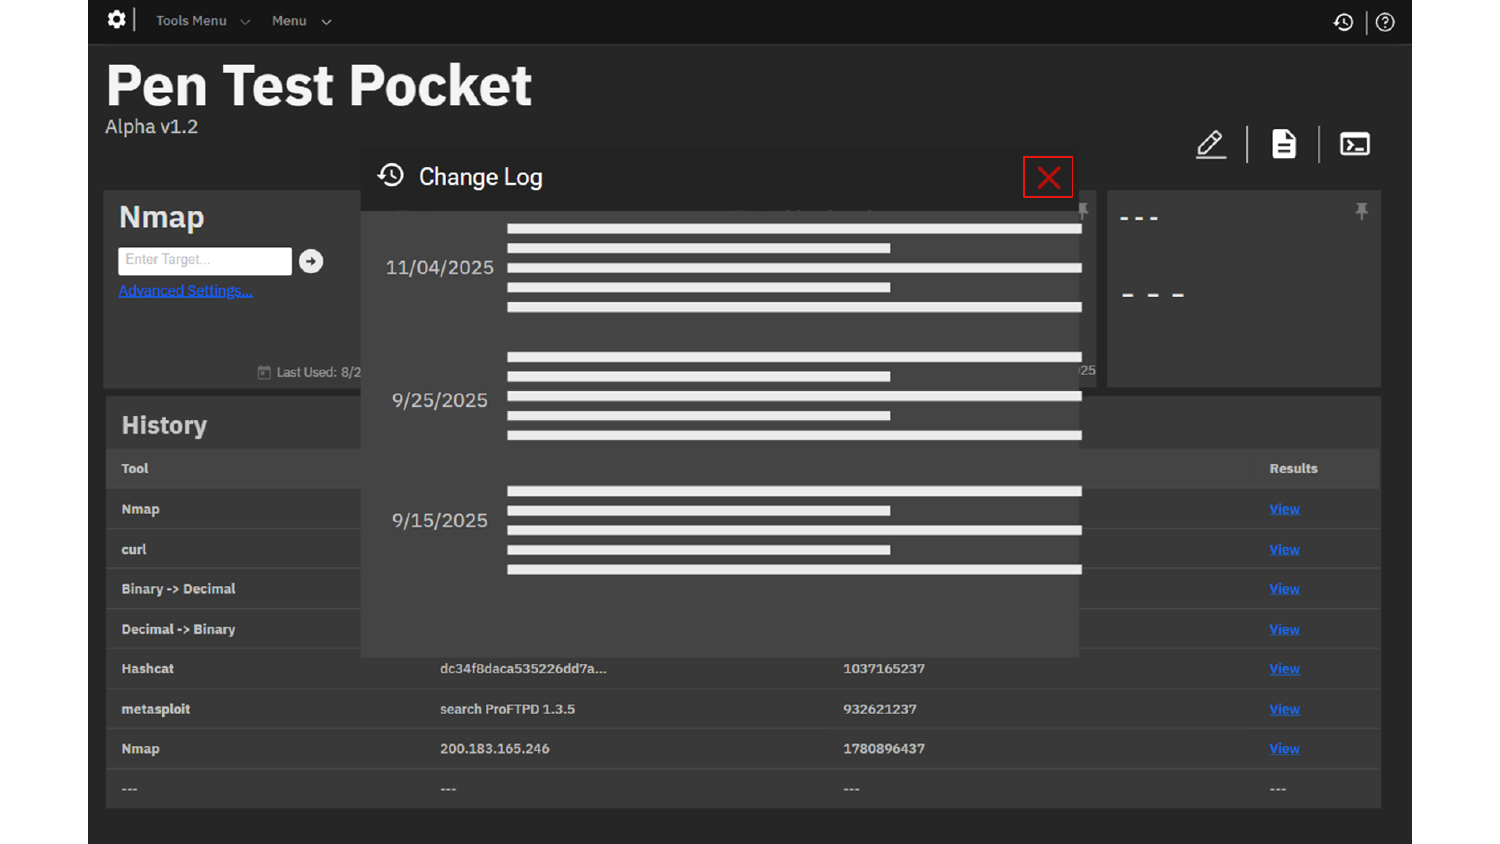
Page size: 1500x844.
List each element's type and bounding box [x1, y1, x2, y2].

picture [88, 0, 1412, 844]
